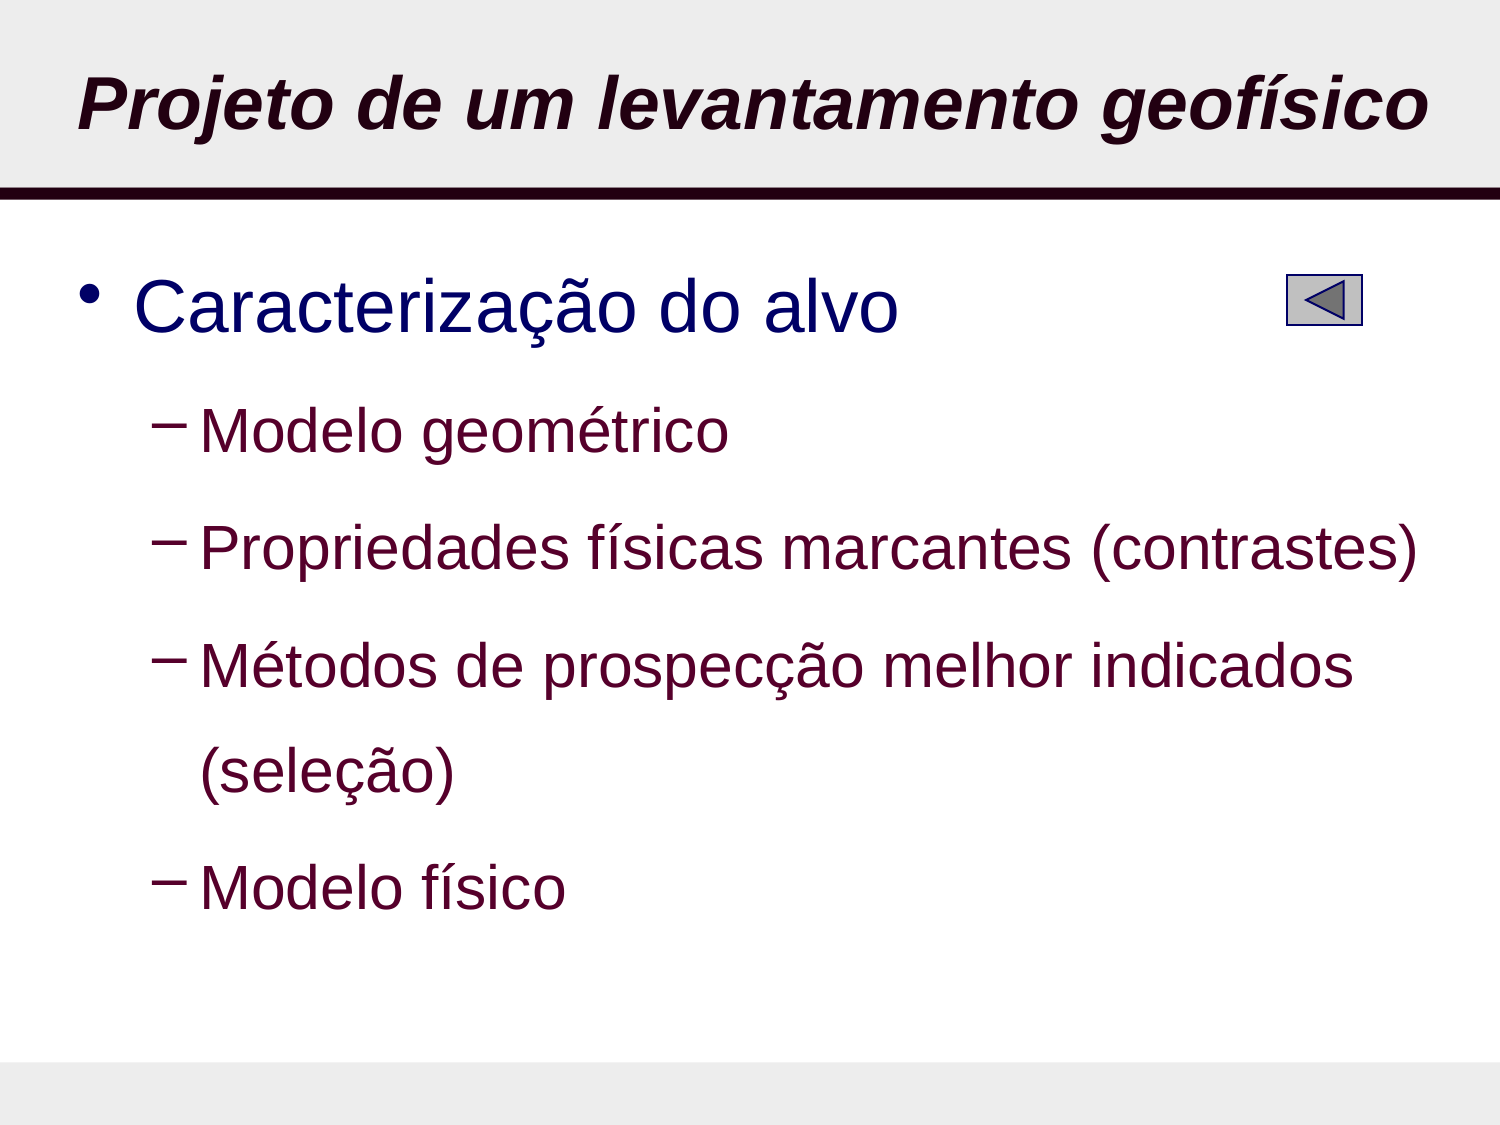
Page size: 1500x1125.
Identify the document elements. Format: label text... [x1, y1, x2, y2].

title Projeto de um levantamento geofísico [62, 37, 1475, 163]
text_box [1287, 275, 1363, 326]
list Caracterização do alvo Modelo geométrico Propriedades físicas marcantes (contrastes) Métodos de prospecção melhor indicados (seleção) Modelo físico [62, 249, 1438, 1050]
